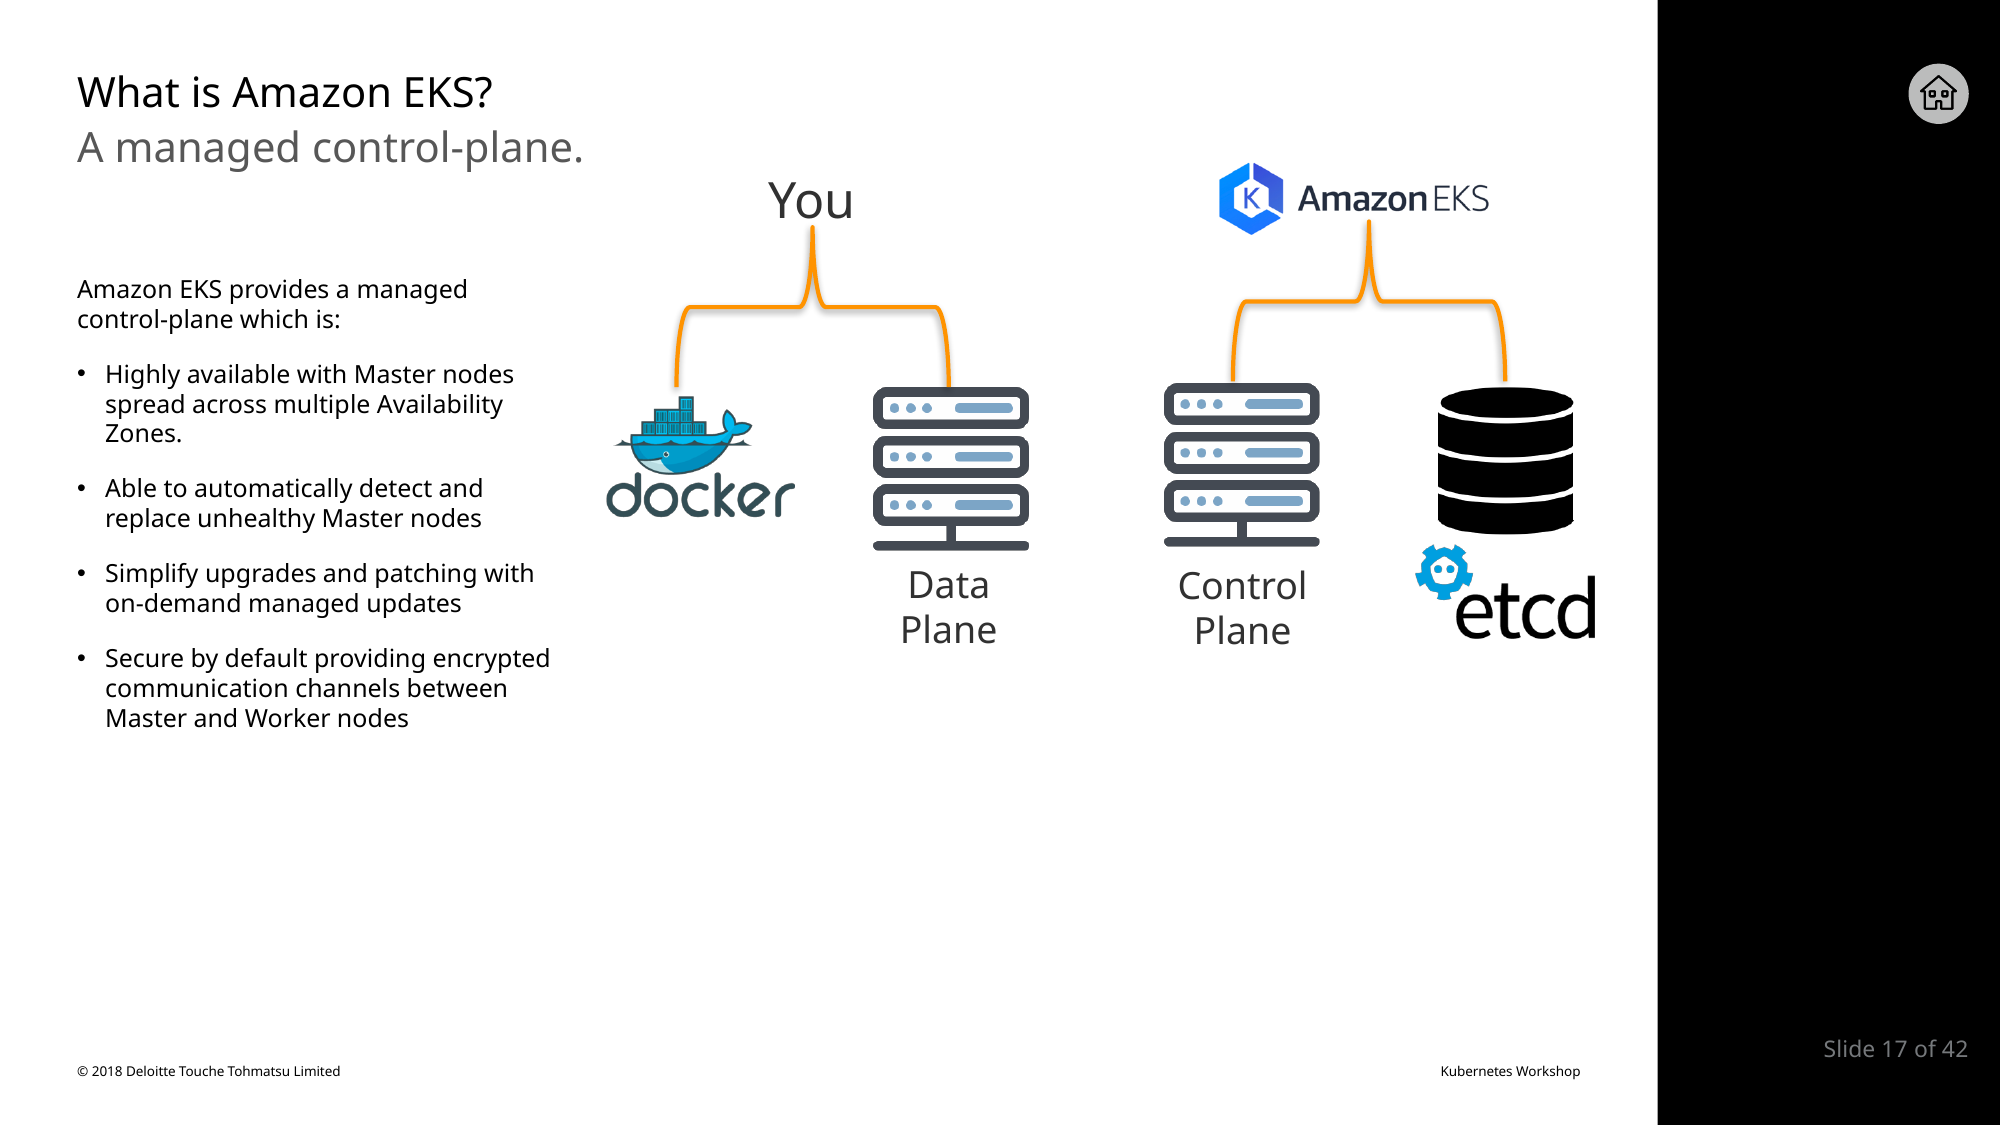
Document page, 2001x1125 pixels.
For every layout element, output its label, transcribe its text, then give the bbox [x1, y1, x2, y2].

picture [1211, 127, 1496, 270]
picture [1137, 364, 1345, 572]
text_box Control Plane [1177, 579, 1309, 653]
text_box [1231, 277, 1508, 382]
picture [1428, 384, 1582, 538]
picture [1431, 557, 1458, 584]
picture [601, 395, 795, 532]
picture [1415, 544, 1595, 640]
text_box Data Plane [899, 585, 998, 651]
title What is Amazon EKS? [77, 66, 1581, 121]
text_box [674, 229, 951, 388]
text_box You [769, 168, 857, 229]
picture [1415, 544, 1454, 573]
picture [847, 368, 1055, 576]
list A managed control-plane. [77, 121, 1581, 245]
list Amazon EKS provides a managed control-plane which is: Highly available with Master nodes spread across multiple Availability Zones. Able to automatically detect and replace unhealthy Master nodes Simplify upgrades and patching with on-demand managed updates Secure by default providing encrypted communication channels between Master and Worker nodes [77, 273, 559, 1034]
